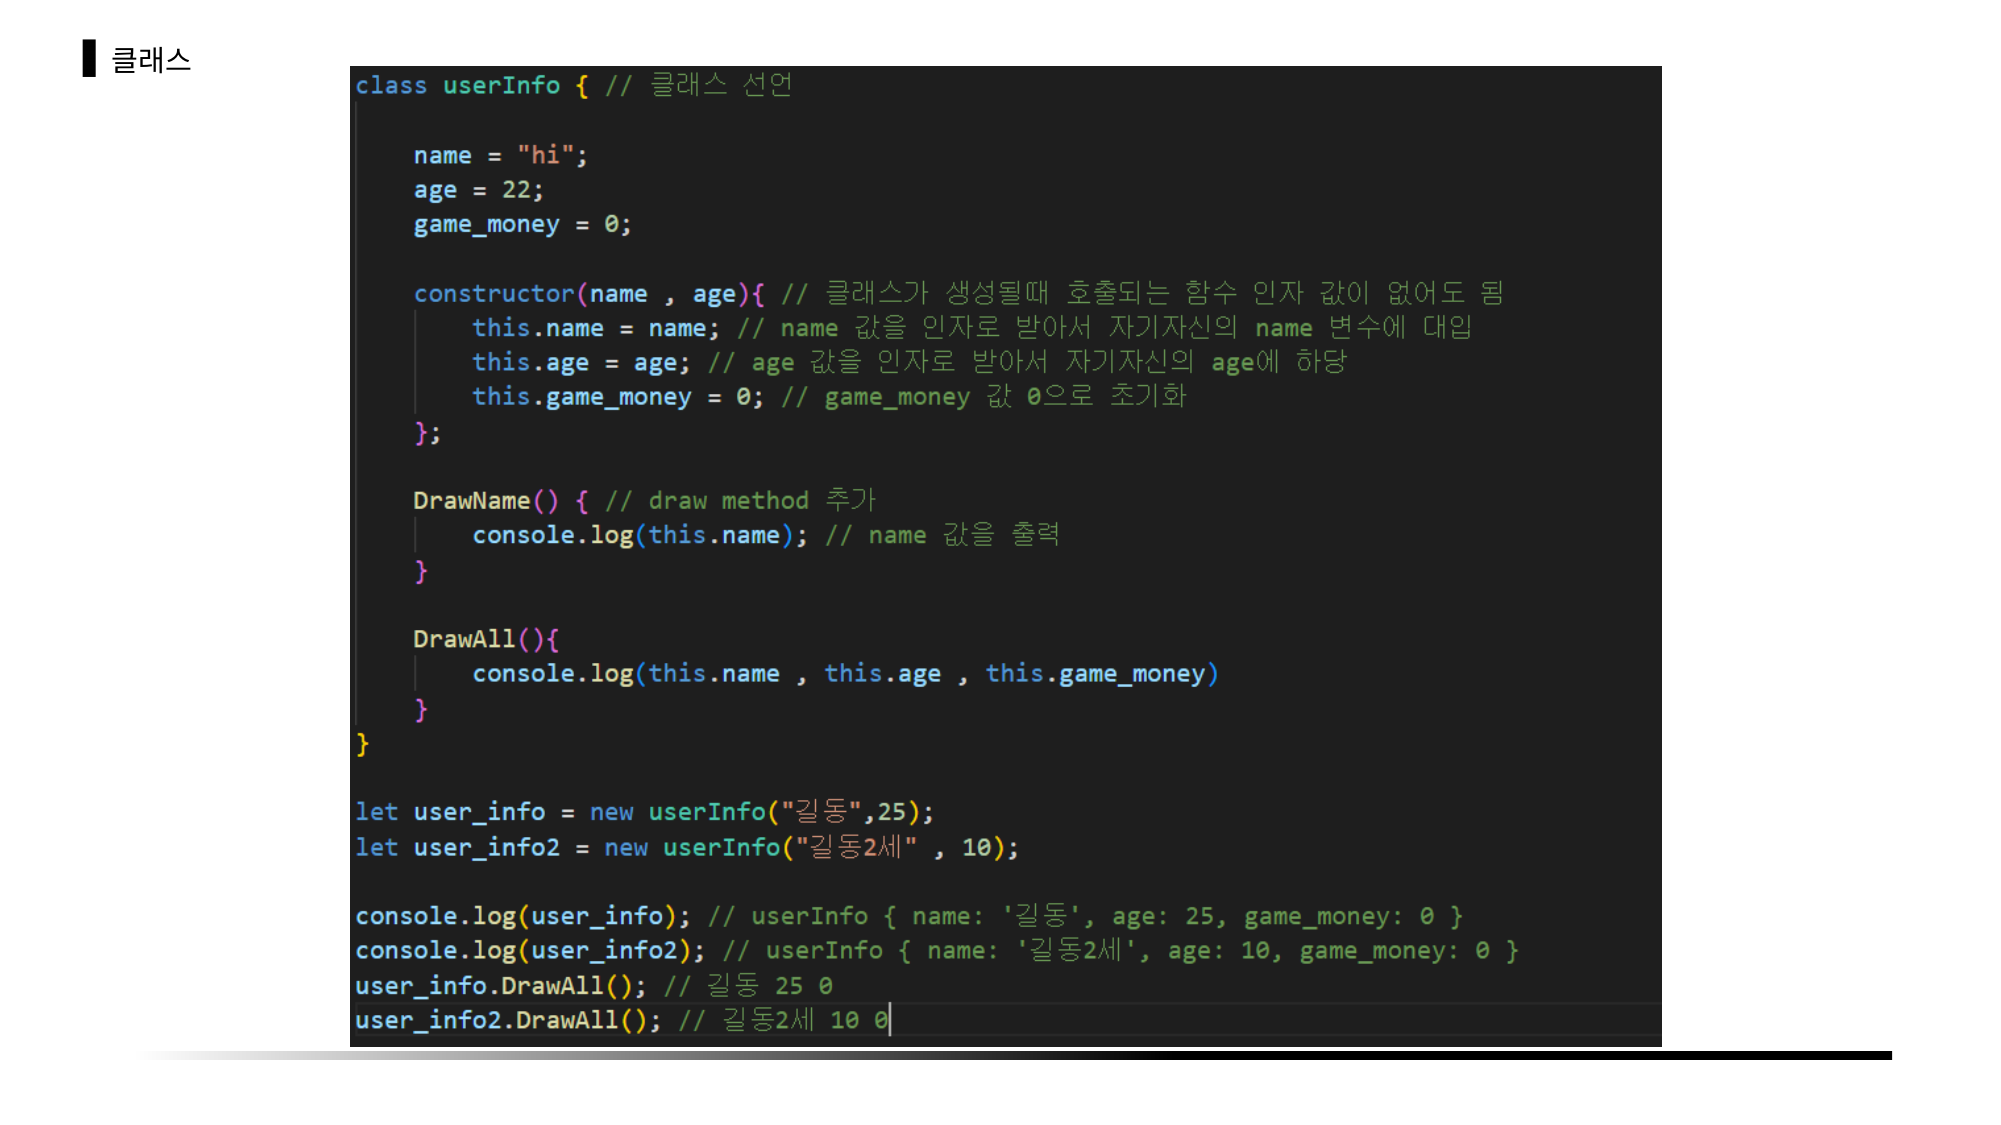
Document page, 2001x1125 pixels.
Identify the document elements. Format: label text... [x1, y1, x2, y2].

text_box 클래스 [96, 34, 495, 85]
picture [349, 66, 1663, 1047]
picture [83, 40, 96, 77]
